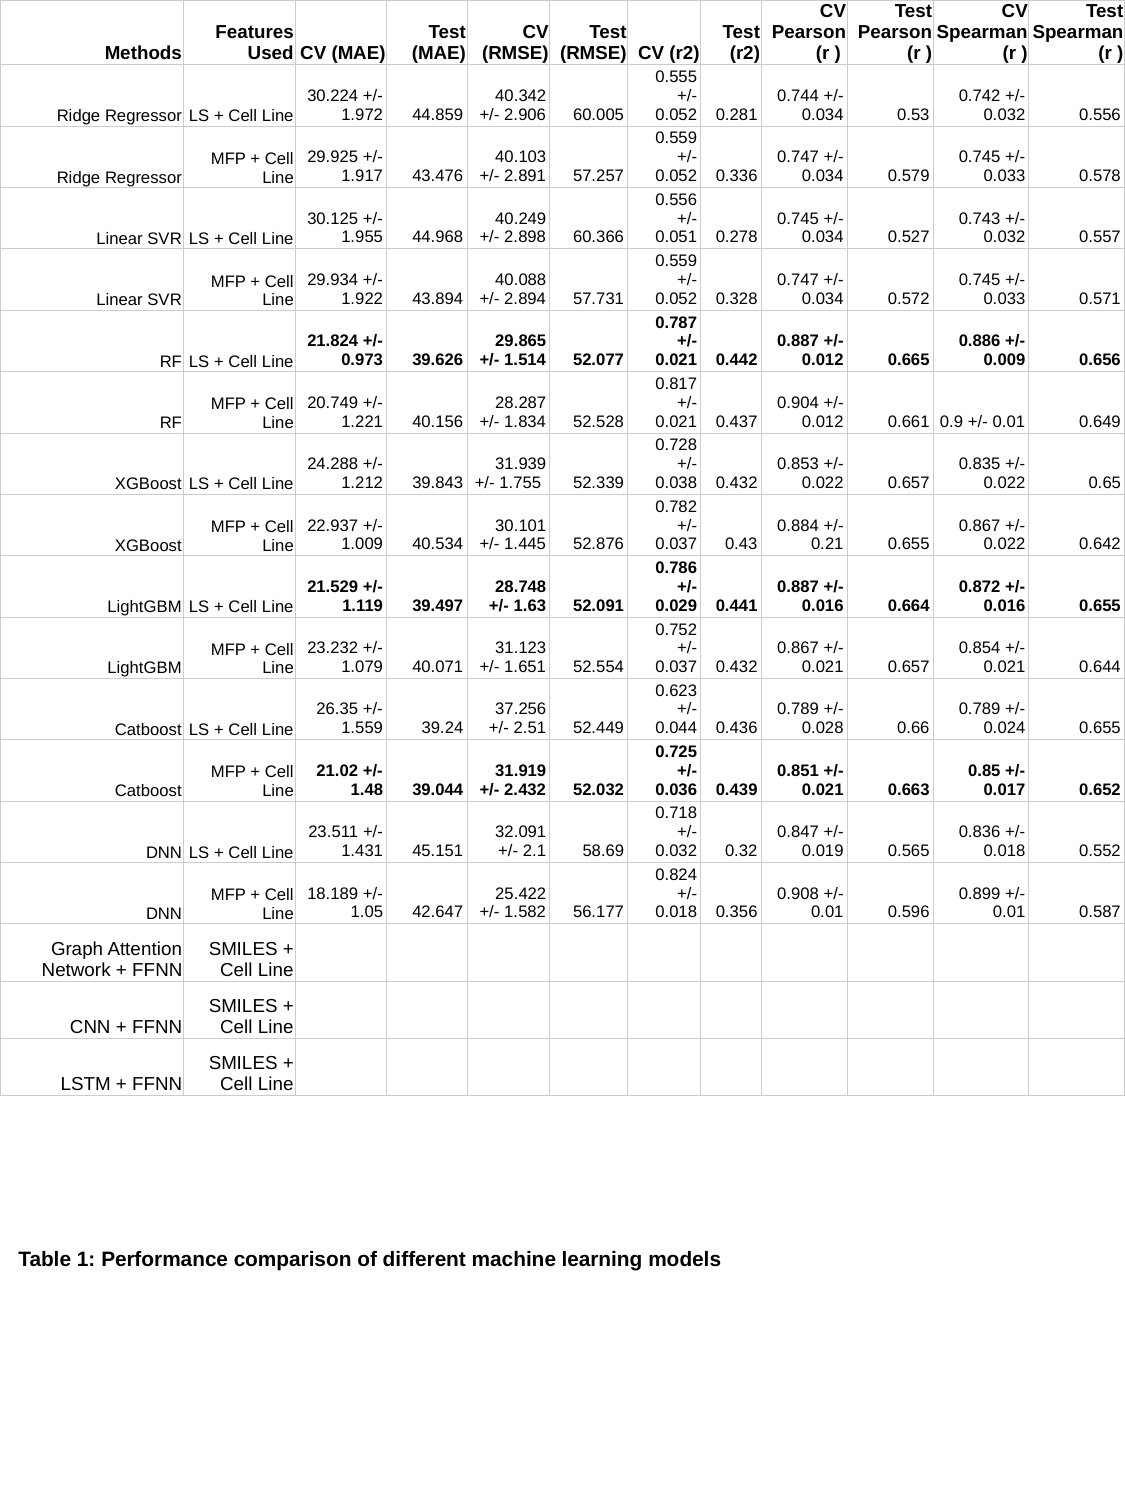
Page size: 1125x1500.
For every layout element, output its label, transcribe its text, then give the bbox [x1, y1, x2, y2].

table_cell 52.449 [550, 679, 627, 739]
table_cell SMILES + Cell Line [184, 1039, 295, 1095]
table_cell 0.53 [848, 65, 933, 126]
table_cell 0.665 [848, 311, 933, 371]
table_cell CNN + FFNN [1, 982, 183, 1038]
table_cell Linear SVR [1, 249, 183, 310]
table_header CV Spearman (r ) [934, 1, 1028, 64]
table_cell 0.66 [848, 679, 933, 739]
table_cell SMILES + Cell Line [184, 924, 295, 981]
table_cell 23.232 +/- 1.079 [296, 618, 386, 678]
table_cell 0.887 +/- 0.016 [762, 556, 847, 617]
table_cell 20.749 +/- 1.221 [296, 372, 386, 433]
table_cell LS + Cell Line [184, 311, 295, 371]
table_cell [762, 1039, 847, 1095]
table_header CV (MAE) [296, 1, 386, 64]
table_cell [701, 1039, 761, 1095]
table_cell [550, 1039, 627, 1095]
table_cell 39.626 [387, 311, 467, 371]
table_cell 40.103 +/- 2.891 [468, 127, 549, 187]
table_cell 0.644 [1029, 618, 1124, 678]
table_cell 0.328 [701, 249, 761, 310]
table_cell 0.555 +/- 0.052 [628, 65, 700, 126]
table_cell [848, 1039, 933, 1095]
table_cell 0.65 [1029, 434, 1124, 494]
table_cell 0.744 +/- 0.034 [762, 65, 847, 126]
table_cell 0.587 [1029, 863, 1124, 923]
table_cell 0.552 [1029, 802, 1124, 862]
table_cell 0.652 [1029, 740, 1124, 801]
table_cell 0.623 +/- 0.044 [628, 679, 700, 739]
table_cell MFP + Cell Line [184, 249, 295, 310]
table_cell [701, 982, 761, 1038]
table_cell 0.786 +/- 0.029 [628, 556, 700, 617]
table_cell 0.899 +/- 0.01 [934, 863, 1028, 923]
table_cell 31.939 +/- 1.755 [468, 434, 549, 494]
table_cell [848, 924, 933, 981]
table_cell [550, 924, 627, 981]
table_cell [387, 924, 467, 981]
table_cell LSTM + FFNN [1, 1039, 183, 1095]
table_cell 0.439 [701, 740, 761, 801]
table_cell [762, 924, 847, 981]
table_cell 0.747 +/- 0.034 [762, 127, 847, 187]
table_cell 43.476 [387, 127, 467, 187]
table_cell 0.851 +/- 0.021 [762, 740, 847, 801]
table_cell Graph Attention Network + FFNN [1, 924, 183, 981]
table_cell 28.287 +/- 1.834 [468, 372, 549, 433]
table_cell 0.655 [848, 495, 933, 555]
table_cell 52.339 [550, 434, 627, 494]
table_cell 0.782 +/- 0.037 [628, 495, 700, 555]
table_cell 0.787 +/- 0.021 [628, 311, 700, 371]
table_cell 21.824 +/- 0.973 [296, 311, 386, 371]
table_cell 30.101 +/- 1.445 [468, 495, 549, 555]
table_cell [296, 982, 386, 1038]
table_cell 30.224 +/- 1.972 [296, 65, 386, 126]
table_cell 0.596 [848, 863, 933, 923]
table_cell 0.9 +/- 0.01 [934, 372, 1028, 433]
table_cell LS + Cell Line [184, 65, 295, 126]
table_header CV (r2) [628, 1, 700, 64]
table_cell DNN [1, 802, 183, 862]
table_cell 0.854 +/- 0.021 [934, 618, 1028, 678]
table_cell 0.718 +/- 0.032 [628, 802, 700, 862]
table_cell 0.336 [701, 127, 761, 187]
table_header CV (RMSE) [468, 1, 549, 64]
table_cell 31.919 +/- 2.432 [468, 740, 549, 801]
table_cell [468, 982, 549, 1038]
table_cell [1029, 924, 1124, 981]
table_cell 28.748 +/- 1.63 [468, 556, 549, 617]
table_header Test Pearson (r ) [848, 1, 933, 64]
table_cell XGBoost [1, 495, 183, 555]
table_cell 0.867 +/- 0.021 [762, 618, 847, 678]
table_cell 0.904 +/- 0.012 [762, 372, 847, 433]
table_cell 0.557 [1029, 188, 1124, 248]
table_cell 0.32 [701, 802, 761, 862]
table_cell [701, 924, 761, 981]
table_cell 52.032 [550, 740, 627, 801]
table_cell 42.647 [387, 863, 467, 923]
table_cell 57.257 [550, 127, 627, 187]
table_cell 0.661 [848, 372, 933, 433]
table_cell 45.151 [387, 802, 467, 862]
table_cell [628, 1039, 700, 1095]
table_cell Ridge Regressor [1, 65, 183, 126]
table_cell 40.156 [387, 372, 467, 433]
table_cell 0.572 [848, 249, 933, 310]
table_cell 0.579 [848, 127, 933, 187]
table_cell LS + Cell Line [184, 556, 295, 617]
table_cell 0.432 [701, 618, 761, 678]
table_cell 0.725 +/- 0.036 [628, 740, 700, 801]
table_cell 30.125 +/- 1.955 [296, 188, 386, 248]
table_cell 0.278 [701, 188, 761, 248]
table_cell 43.894 [387, 249, 467, 310]
table_cell MFP + Cell Line [184, 127, 295, 187]
table_cell 0.437 [701, 372, 761, 433]
table_cell 0.663 [848, 740, 933, 801]
table_cell 0.85 +/- 0.017 [934, 740, 1028, 801]
table_cell 44.968 [387, 188, 467, 248]
table_cell 0.657 [848, 434, 933, 494]
table_cell 21.02 +/- 1.48 [296, 740, 386, 801]
table_cell 0.43 [701, 495, 761, 555]
table_cell 0.789 +/- 0.024 [934, 679, 1028, 739]
table_cell 0.752 +/- 0.037 [628, 618, 700, 678]
table_cell 0.556 [1029, 65, 1124, 126]
table_cell [934, 982, 1028, 1038]
table_cell MFP + Cell Line [184, 372, 295, 433]
table_cell 29.934 +/- 1.922 [296, 249, 386, 310]
table_cell Ridge Regressor [1, 127, 183, 187]
table_cell 0.656 [1029, 311, 1124, 371]
table_cell [387, 1039, 467, 1095]
table_cell [1029, 982, 1124, 1038]
table_cell 0.789 +/- 0.028 [762, 679, 847, 739]
table_cell LS + Cell Line [184, 679, 295, 739]
table_cell 0.884 +/- 0.21 [762, 495, 847, 555]
table_cell 0.642 [1029, 495, 1124, 555]
table_cell 40.249 +/- 2.898 [468, 188, 549, 248]
table_cell 0.559 +/- 0.052 [628, 127, 700, 187]
table_cell 0.649 [1029, 372, 1124, 433]
table_cell SMILES + Cell Line [184, 982, 295, 1038]
table_cell 52.077 [550, 311, 627, 371]
table_cell 0.578 [1029, 127, 1124, 187]
table_cell 0.853 +/- 0.022 [762, 434, 847, 494]
table_cell DNN [1, 863, 183, 923]
table_cell 0.835 +/- 0.022 [934, 434, 1028, 494]
table_cell 52.091 [550, 556, 627, 617]
table_cell 0.817 +/- 0.021 [628, 372, 700, 433]
table_cell 18.189 +/- 1.05 [296, 863, 386, 923]
table_cell LightGBM [1, 618, 183, 678]
table_cell [848, 982, 933, 1038]
table_cell LS + Cell Line [184, 434, 295, 494]
table_cell 0.556 +/- 0.051 [628, 188, 700, 248]
table_header Features Used [184, 1, 295, 64]
table_cell 0.664 [848, 556, 933, 617]
table_cell MFP + Cell Line [184, 740, 295, 801]
table_cell Catboost [1, 740, 183, 801]
table_cell 0.655 [1029, 679, 1124, 739]
table_header Test Spearman (r ) [1029, 1, 1124, 64]
table_cell 0.436 [701, 679, 761, 739]
table_cell 0.872 +/- 0.016 [934, 556, 1028, 617]
table_cell 0.824 +/- 0.018 [628, 863, 700, 923]
table_cell 0.565 [848, 802, 933, 862]
table_cell LS + Cell Line [184, 188, 295, 248]
table_cell RF [1, 372, 183, 433]
table_cell 0.745 +/- 0.034 [762, 188, 847, 248]
table_cell 0.281 [701, 65, 761, 126]
table_cell [296, 924, 386, 981]
table_cell LS + Cell Line [184, 802, 295, 862]
table_cell [628, 982, 700, 1038]
table_cell 0.742 +/- 0.032 [934, 65, 1028, 126]
table_cell 0.356 [701, 863, 761, 923]
table_cell Catboost [1, 679, 183, 739]
table_cell 40.342 +/- 2.906 [468, 65, 549, 126]
table_cell 0.527 [848, 188, 933, 248]
table_cell MFP + Cell Line [184, 863, 295, 923]
text_box Table 1: Performance comparison of different machine learning models [3, 1237, 742, 1278]
table_cell 26.35 +/- 1.559 [296, 679, 386, 739]
table_cell [762, 982, 847, 1038]
table_cell 40.534 [387, 495, 467, 555]
table_cell 0.867 +/- 0.022 [934, 495, 1028, 555]
table_cell 52.876 [550, 495, 627, 555]
table_cell [934, 1039, 1028, 1095]
table_cell 37.256 +/- 2.51 [468, 679, 549, 739]
table_cell 40.071 [387, 618, 467, 678]
table_cell 0.745 +/- 0.033 [934, 249, 1028, 310]
table_header Test (RMSE) [550, 1, 627, 64]
table_cell 39.843 [387, 434, 467, 494]
table_cell MFP + Cell Line [184, 495, 295, 555]
table_cell [468, 924, 549, 981]
table_cell XGBoost [1, 434, 183, 494]
table_cell [628, 924, 700, 981]
table_cell 0.886 +/- 0.009 [934, 311, 1028, 371]
table_cell MFP + Cell Line [184, 618, 295, 678]
table_header Methods [1, 1, 183, 64]
table_cell 56.177 [550, 863, 627, 923]
table_cell 29.865 +/- 1.514 [468, 311, 549, 371]
table_header CV Pearson (r ) [762, 1, 847, 64]
table_cell 39.24 [387, 679, 467, 739]
table_cell Linear SVR [1, 188, 183, 248]
table_cell [934, 924, 1028, 981]
table_cell 57.731 [550, 249, 627, 310]
table_cell 25.422 +/- 1.582 [468, 863, 549, 923]
table_cell 0.743 +/- 0.032 [934, 188, 1028, 248]
table_cell 0.657 [848, 618, 933, 678]
table_cell 0.559 +/- 0.052 [628, 249, 700, 310]
table_cell 0.745 +/- 0.033 [934, 127, 1028, 187]
table_cell [387, 982, 467, 1038]
table_cell LightGBM [1, 556, 183, 617]
table_cell 0.836 +/- 0.018 [934, 802, 1028, 862]
table_cell 39.044 [387, 740, 467, 801]
table_cell 40.088 +/- 2.894 [468, 249, 549, 310]
table_cell 0.747 +/- 0.034 [762, 249, 847, 310]
table_cell 31.123 +/- 1.651 [468, 618, 549, 678]
table_cell 52.528 [550, 372, 627, 433]
table_cell 29.925 +/- 1.917 [296, 127, 386, 187]
table_cell 39.497 [387, 556, 467, 617]
table_cell 21.529 +/- 1.119 [296, 556, 386, 617]
table_cell 0.442 [701, 311, 761, 371]
table_cell [550, 982, 627, 1038]
table_cell 24.288 +/- 1.212 [296, 434, 386, 494]
table_cell 60.005 [550, 65, 627, 126]
table_cell 0.728 +/- 0.038 [628, 434, 700, 494]
table_cell RF [1, 311, 183, 371]
table_header Test (r2) [701, 1, 761, 64]
table_cell 32.091 +/- 2.1 [468, 802, 549, 862]
table_cell 0.655 [1029, 556, 1124, 617]
table_cell 0.571 [1029, 249, 1124, 310]
table_cell 60.366 [550, 188, 627, 248]
table_cell [1029, 1039, 1124, 1095]
table_cell 22.937 +/- 1.009 [296, 495, 386, 555]
table_header Test (MAE) [387, 1, 467, 64]
table_cell 44.859 [387, 65, 467, 126]
table_cell 0.887 +/- 0.012 [762, 311, 847, 371]
table_cell 0.847 +/- 0.019 [762, 802, 847, 862]
table_cell 0.432 [701, 434, 761, 494]
table_cell 58.69 [550, 802, 627, 862]
table_cell [296, 1039, 386, 1095]
table_cell [468, 1039, 549, 1095]
table_cell 23.511 +/- 1.431 [296, 802, 386, 862]
table_cell 0.441 [701, 556, 761, 617]
table_cell 52.554 [550, 618, 627, 678]
table_cell 0.908 +/- 0.01 [762, 863, 847, 923]
